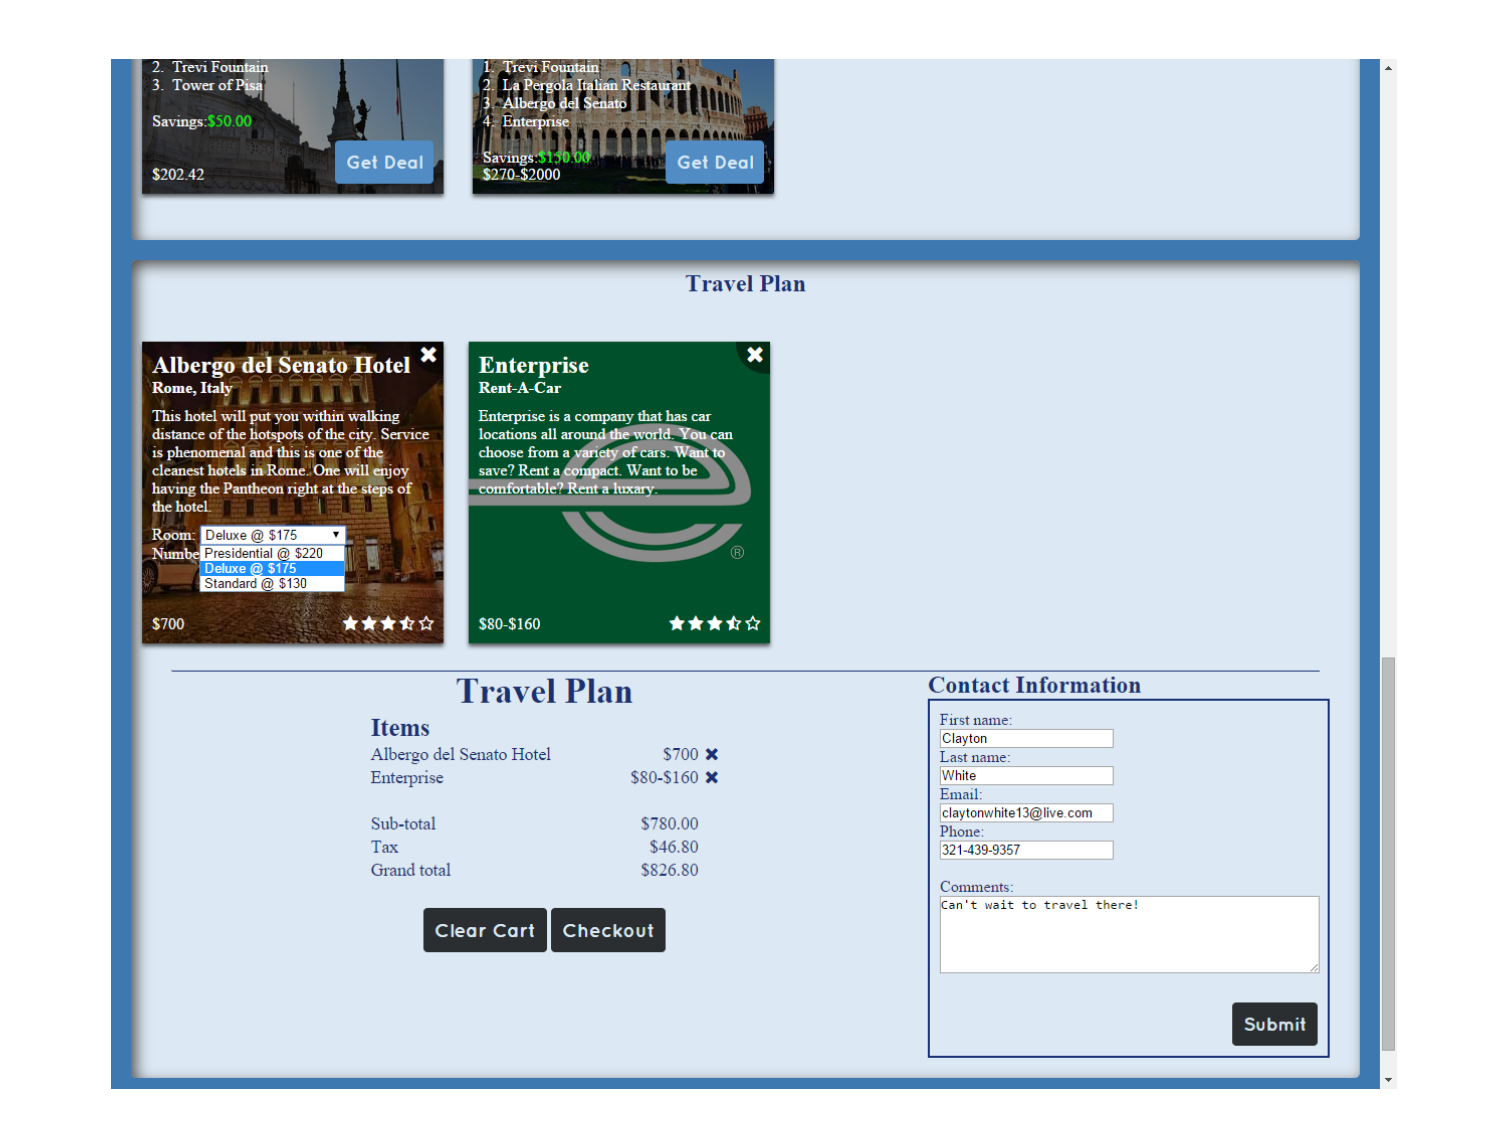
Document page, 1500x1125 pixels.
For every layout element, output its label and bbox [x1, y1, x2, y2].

picture [111, 59, 1397, 1089]
